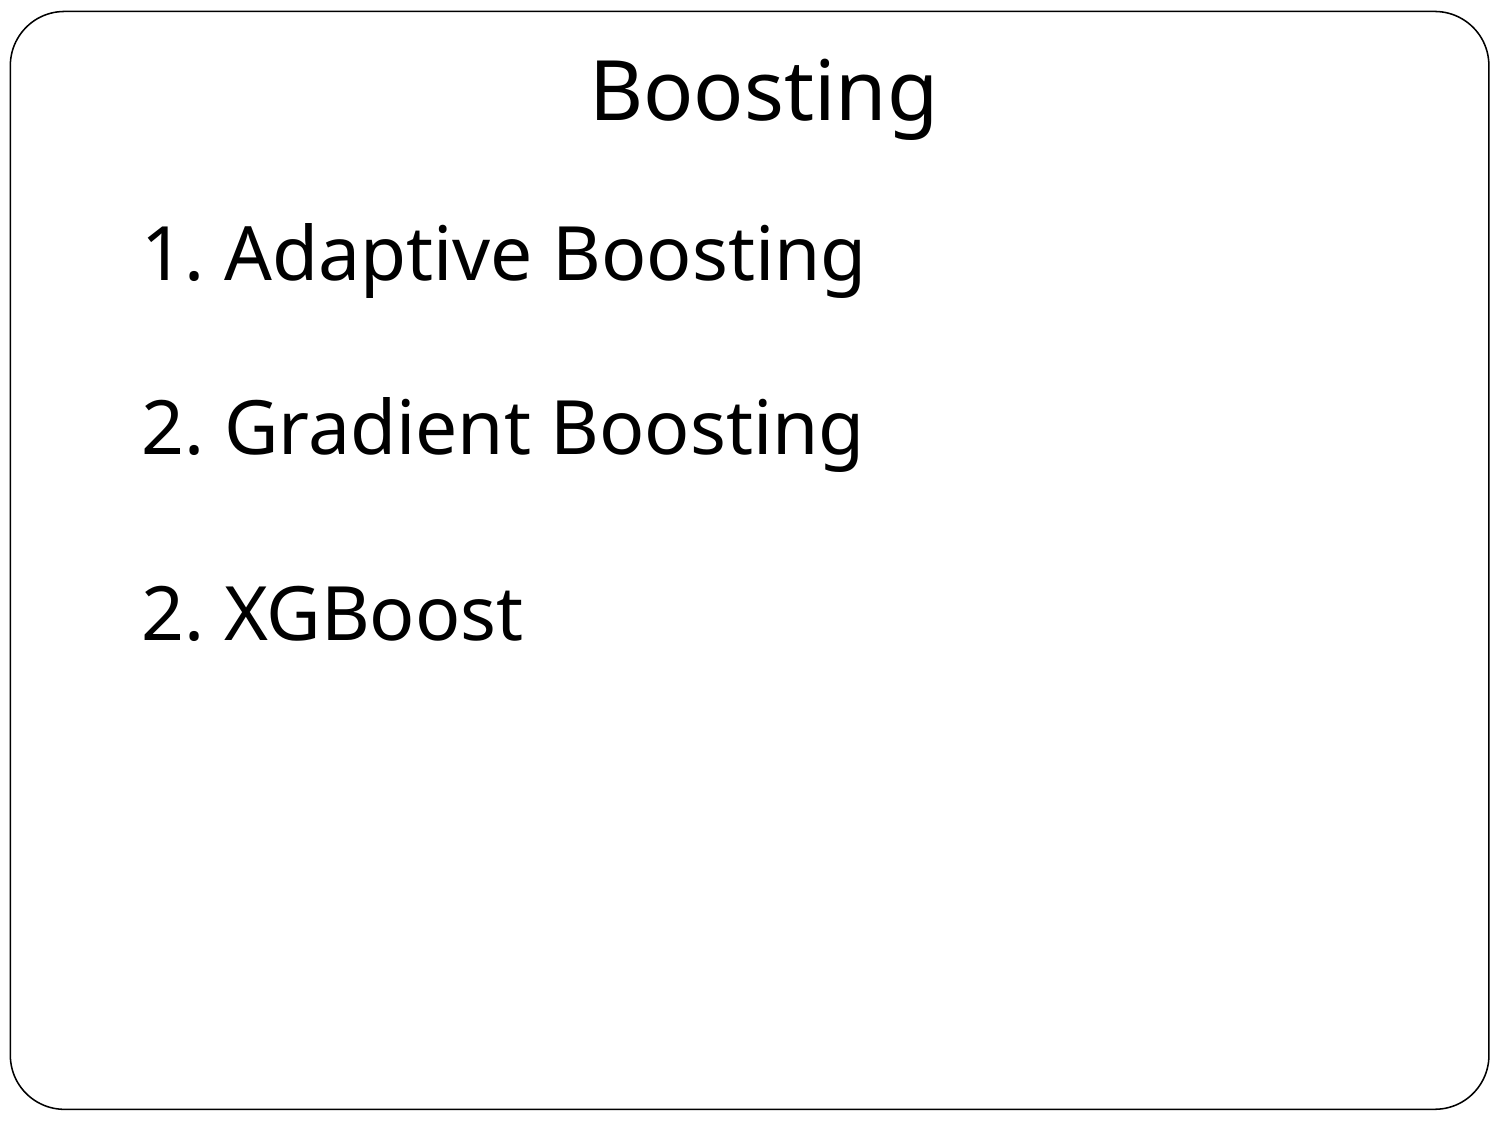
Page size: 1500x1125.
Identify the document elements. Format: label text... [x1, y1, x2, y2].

title Boosting [126, 0, 1402, 152]
list 1. Adaptive Boosting 2. Gradient Boosting 2. XGBoost [126, 208, 1402, 959]
